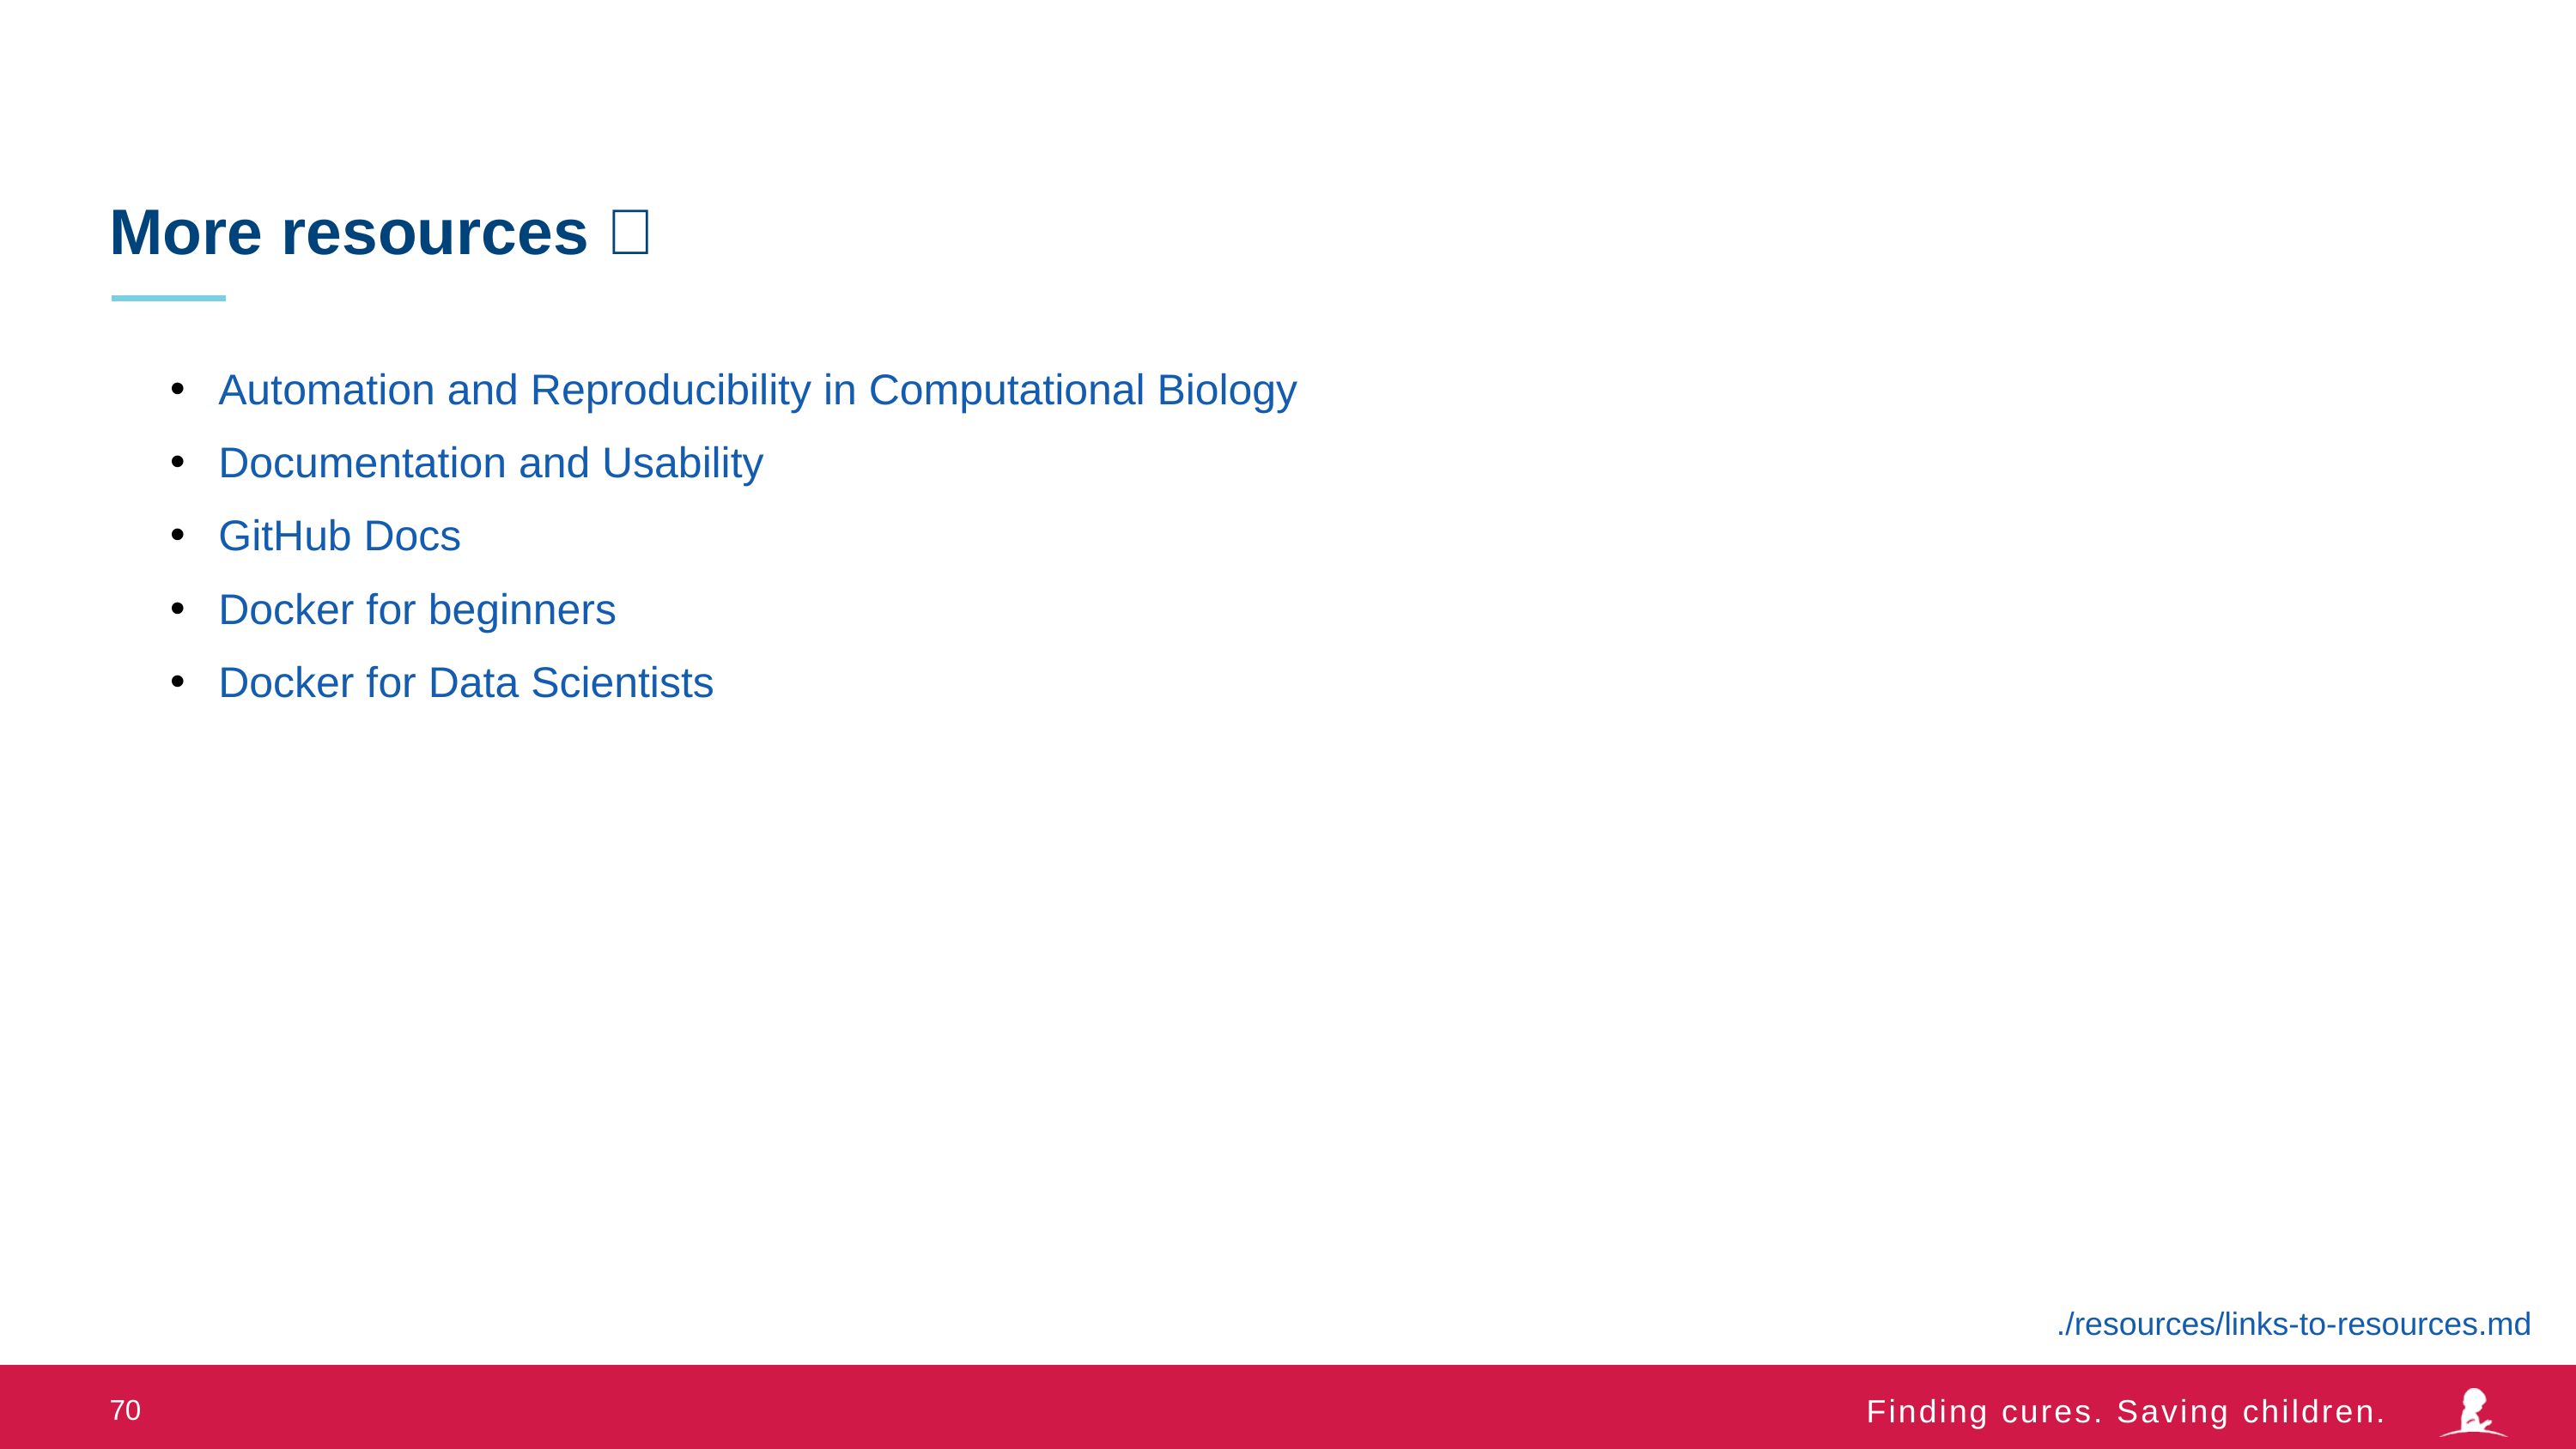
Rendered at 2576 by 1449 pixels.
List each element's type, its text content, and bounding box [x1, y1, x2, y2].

text_box ./resources/links-to-resources.md [1989, 1296, 2545, 1349]
list Automation and Reproducibility in Computational Biology Documentation and Usability GitHub Docs Docker for beginners Docker for Data Scientists [157, 361, 1706, 724]
slide_number 70 [96, 1375, 228, 1442]
title More resources 🎉 [96, 77, 2475, 276]
